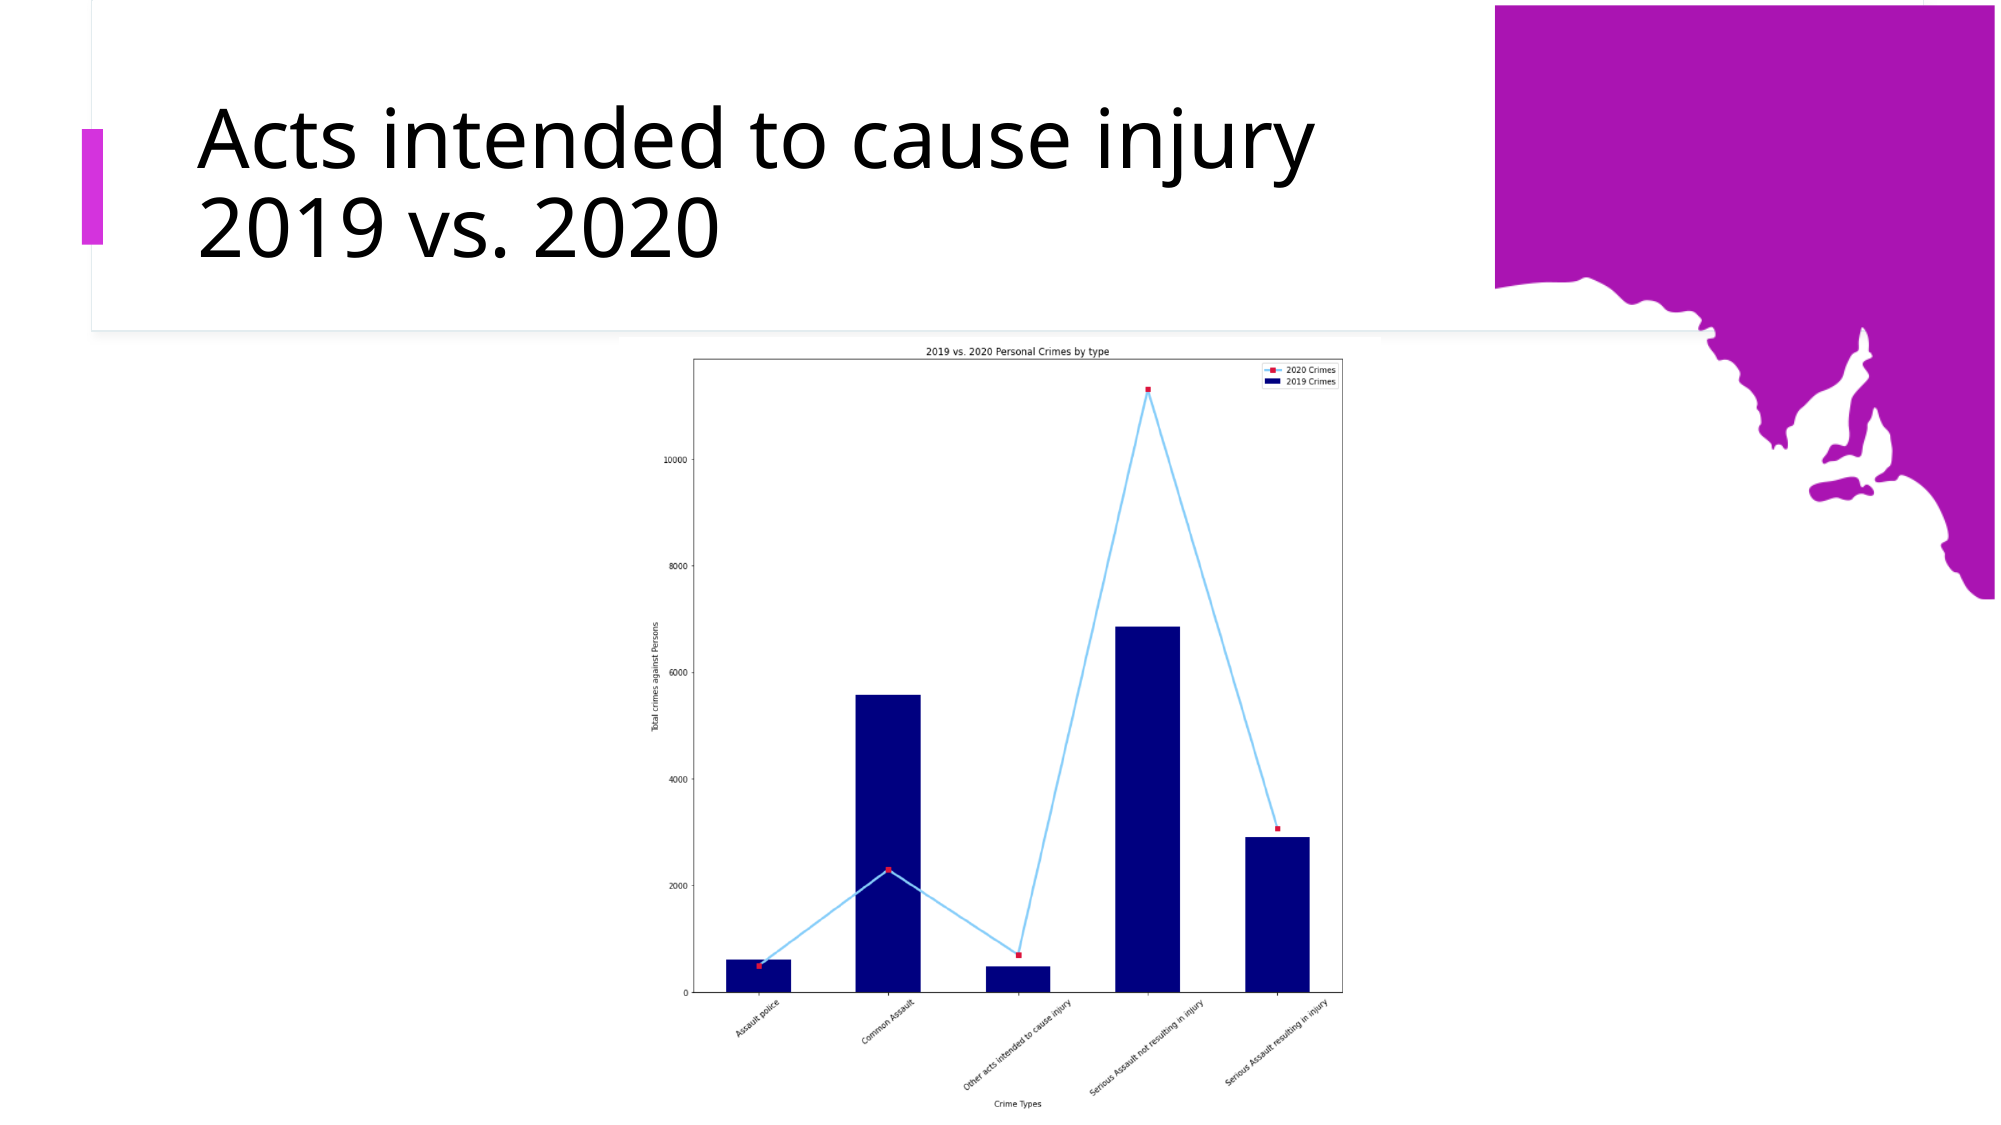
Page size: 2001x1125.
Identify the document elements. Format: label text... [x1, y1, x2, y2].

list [1489, 0, 2000, 606]
picture [618, 337, 1381, 1118]
title Acts intended to cause injury 2019 vs. 2020 [183, 90, 1489, 284]
